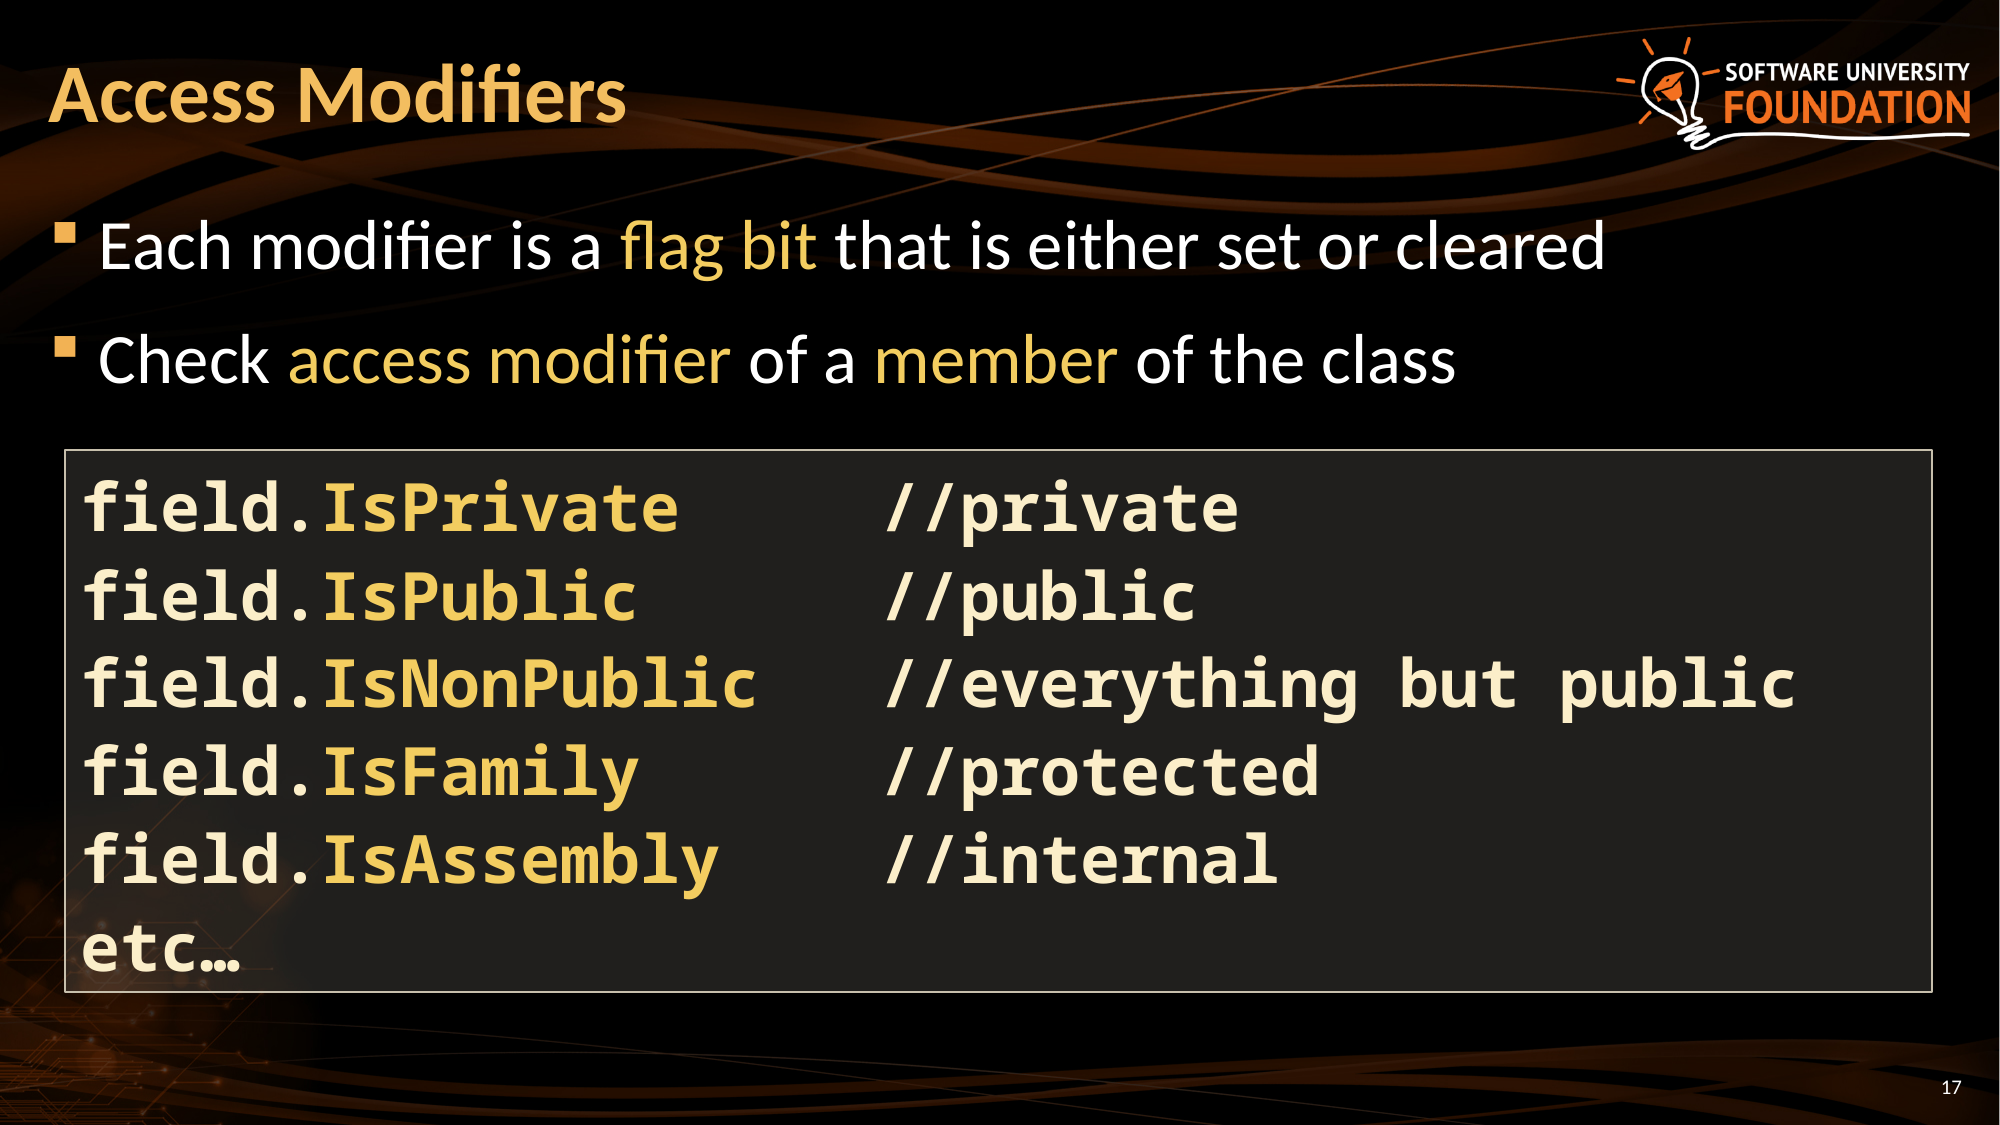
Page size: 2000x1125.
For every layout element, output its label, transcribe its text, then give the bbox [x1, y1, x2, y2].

picture [0, 0, 2000, 1125]
title Access Modifiers [30, 6, 1602, 189]
list Each modifier is a flag bit that is either set or cleared Check access modifier of a member of the class [31, 188, 1968, 1103]
text_box field.IsPrivate //private field.IsPublic //public field.IsNonPublic //everything but public field.IsFamily //protected field.IsAssembly //internal etc… [65, 449, 1933, 993]
